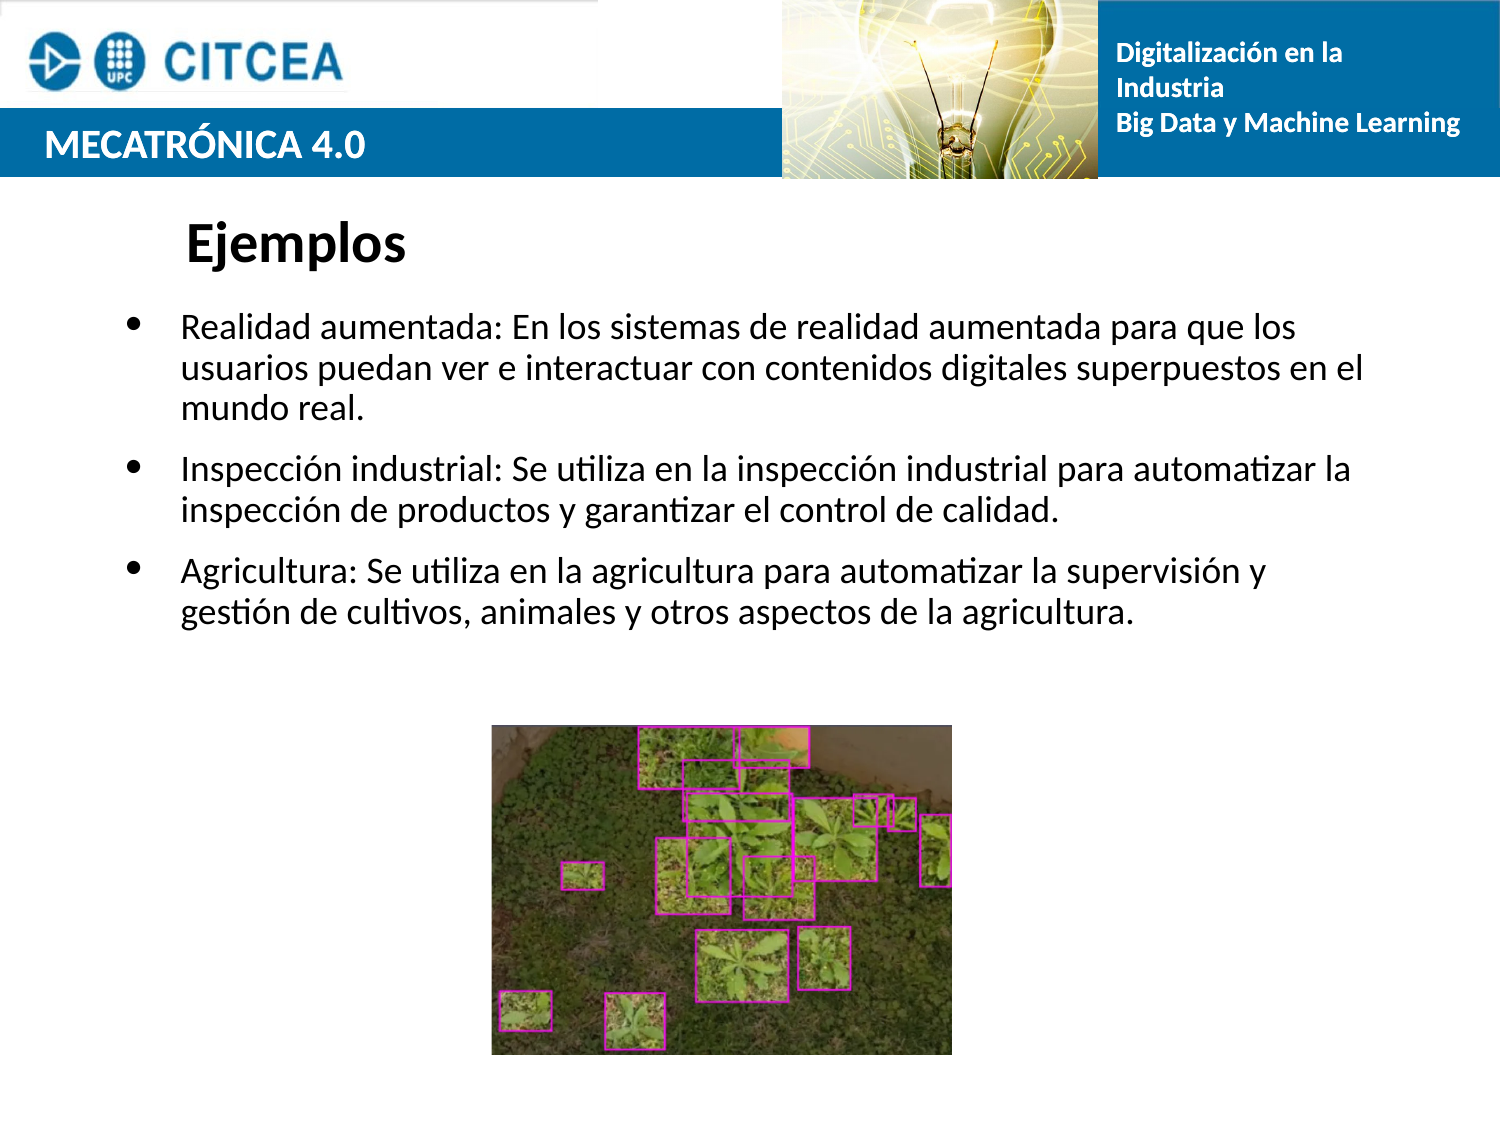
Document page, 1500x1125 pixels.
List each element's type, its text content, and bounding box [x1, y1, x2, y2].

picture [0, 0, 598, 107]
picture [782, 0, 1500, 179]
list Realidad aumentada: En los sistemas de realidad aumentada para que los usuarios puedan ver e interactuar con contenidos digitales superpuestos en el mundo real. Inspección industrial: Se utiliza en la inspección industrial para automatizar la inspección de productos y garantizar el control de calidad. Agricultura: Se utiliza en la agricultura para automatizar la supervisión y gestión de cultivos, animales y otros aspectos de la agricultura. [90, 299, 1385, 1071]
text_box Ejemplos [171, 196, 1208, 322]
picture [491, 724, 953, 1056]
